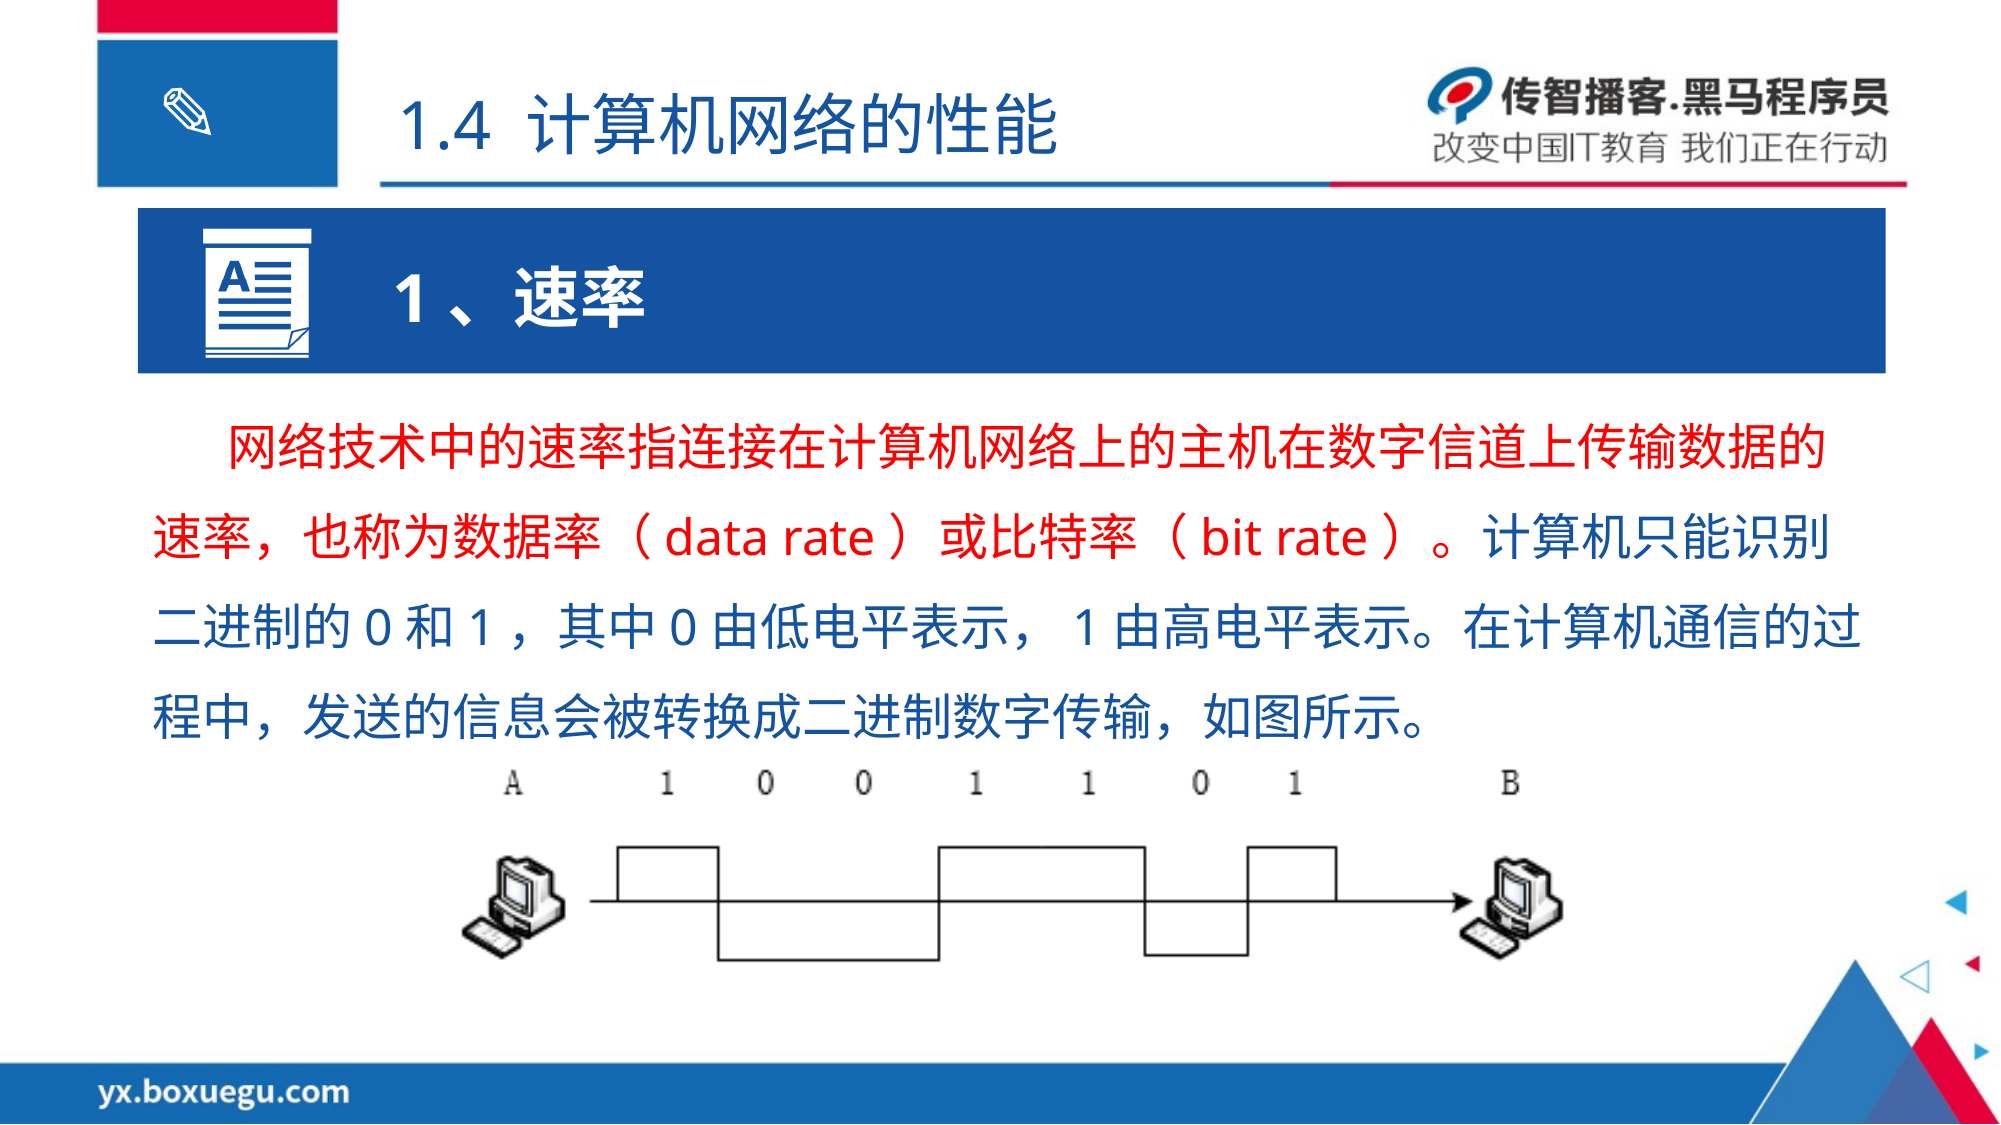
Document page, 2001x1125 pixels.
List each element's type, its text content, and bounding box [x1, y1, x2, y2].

text_box 网络技术中的速率指连接在计算机网络上的主机在数字信道上传输数据的速率，也称为数据率（data rate）或比特率（bit rate）。计算机只能识别二进制的0和1，其中0由低电平表示，1由高电平表示。在计算机通信的过程中，发送的信息会被转换成二进制数字传输，如图所示。 [137, 377, 1886, 753]
text_box 1.4 计算机网络的性能 [382, 75, 1174, 171]
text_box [137, 208, 1886, 374]
picture [0, 0, 2000, 1124]
